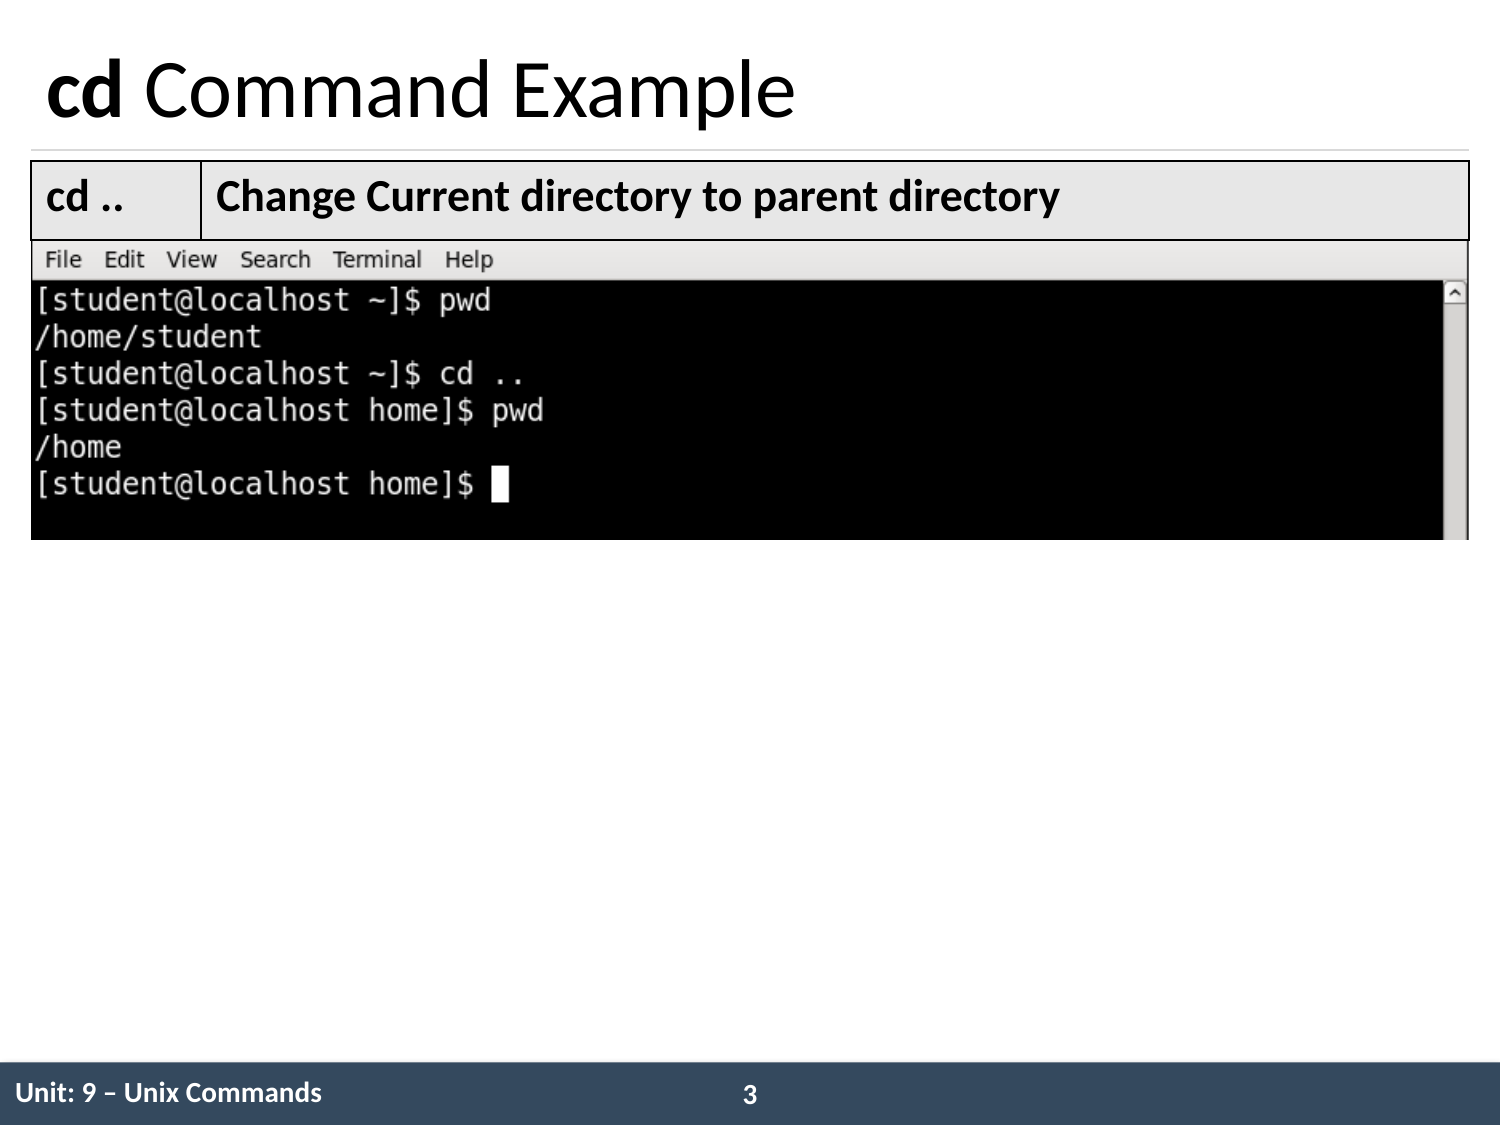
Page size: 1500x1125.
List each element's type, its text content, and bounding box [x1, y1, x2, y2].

table_header Change Current directory to parent directory [202, 162, 1468, 239]
title cd Command Example [31, 17, 1469, 150]
picture [30, 239, 1469, 540]
table_header cd .. [32, 162, 200, 238]
